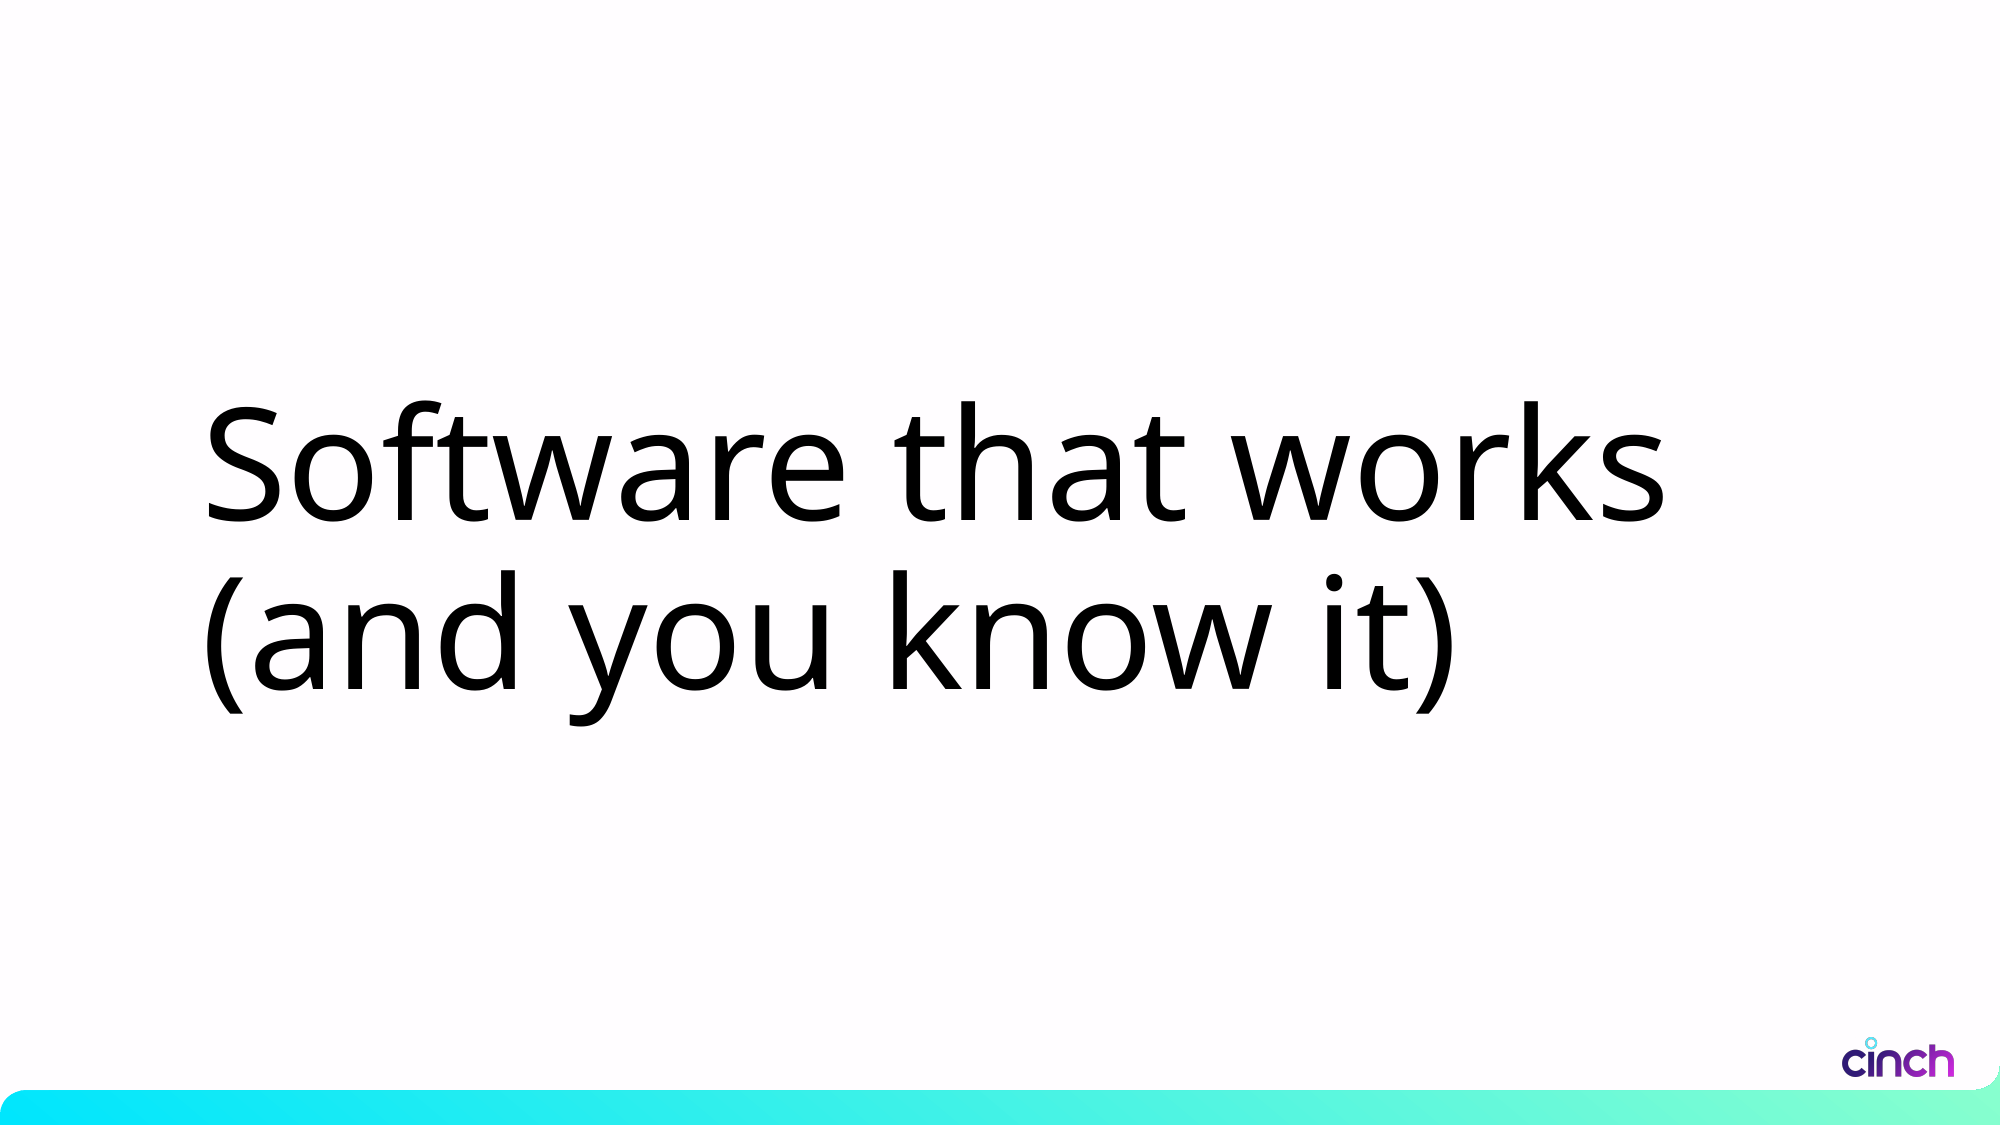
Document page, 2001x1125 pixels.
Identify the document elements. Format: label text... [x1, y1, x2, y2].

title Software that works (and you know it) [201, 385, 1934, 494]
picture [1842, 1037, 1954, 1077]
